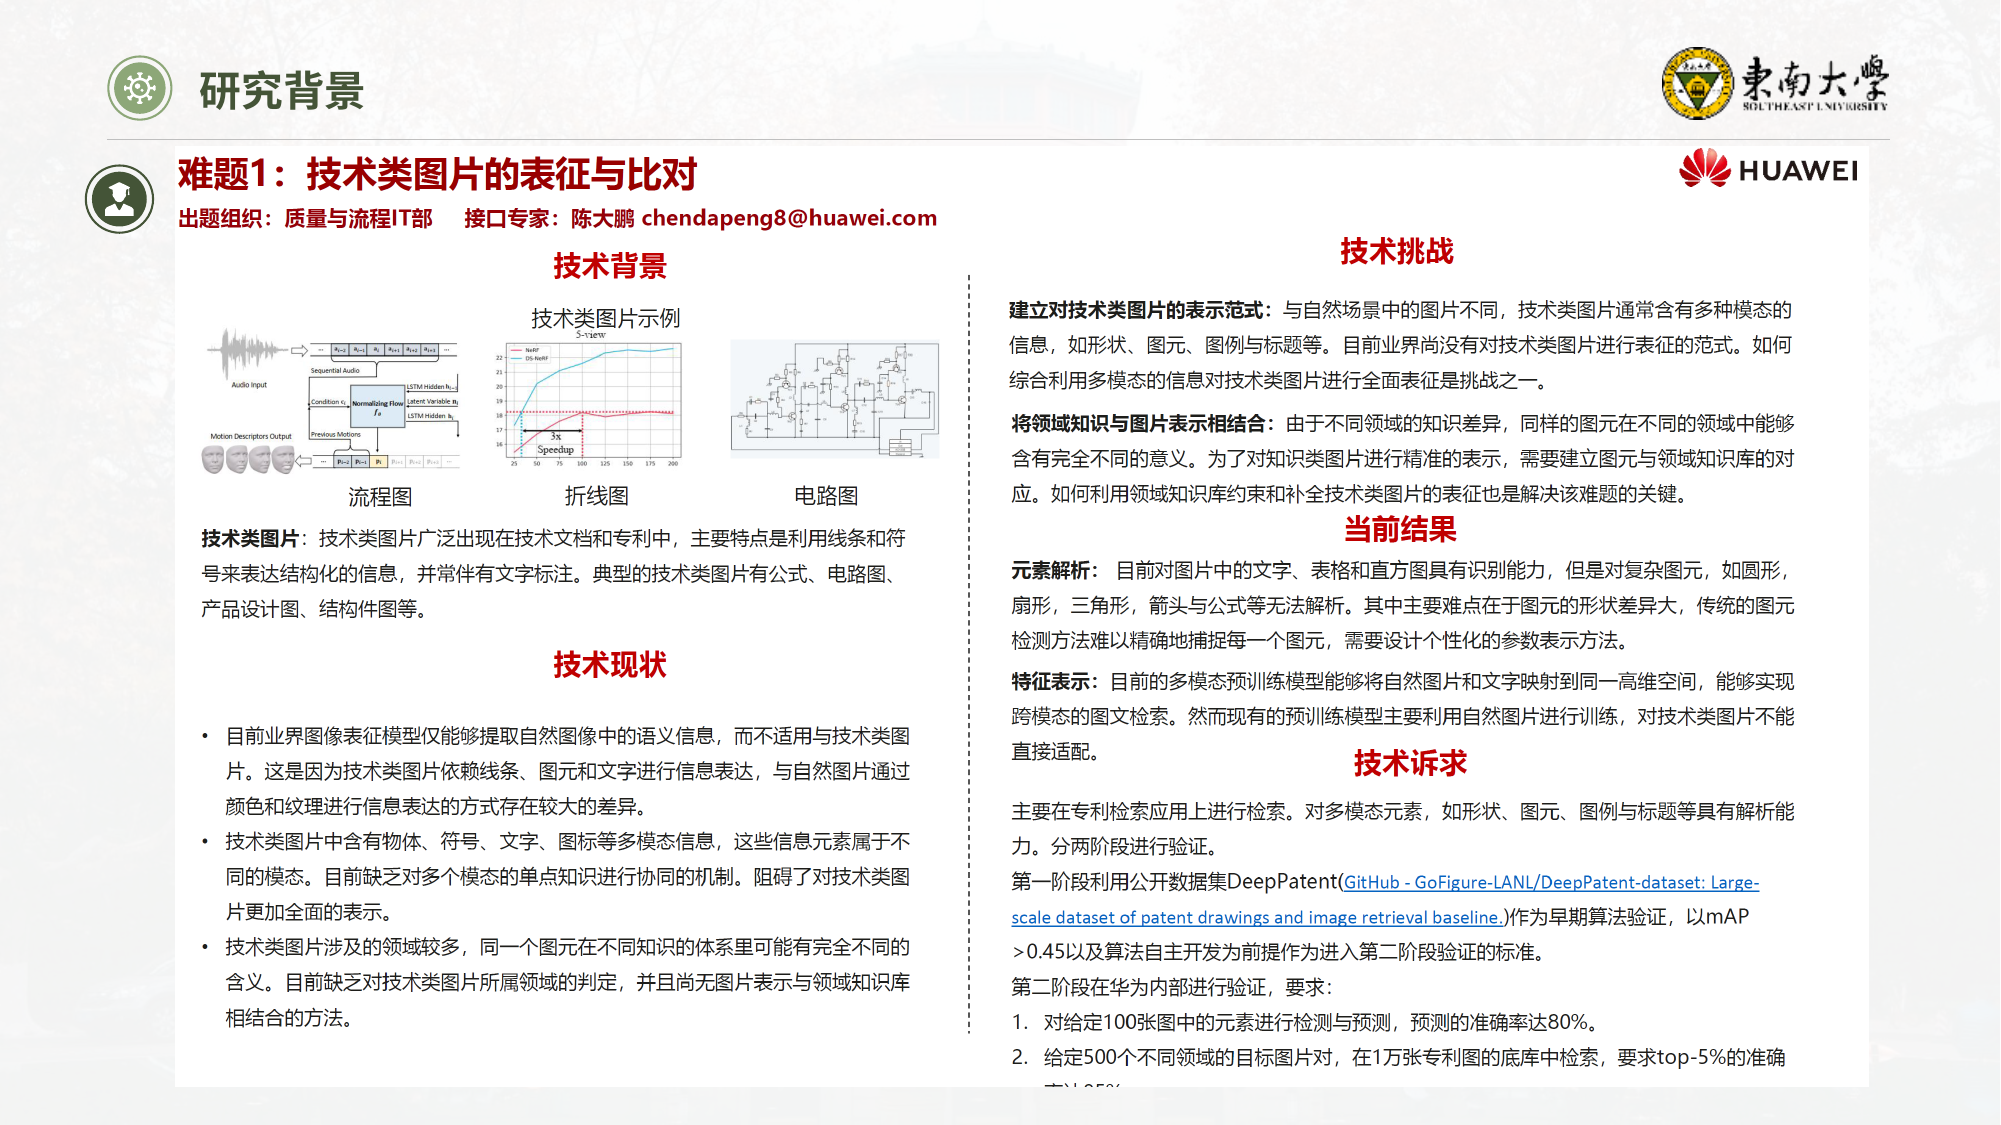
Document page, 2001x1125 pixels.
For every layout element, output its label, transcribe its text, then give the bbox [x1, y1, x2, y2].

picture [1662, 47, 1889, 120]
list 研究背景 [199, 56, 1663, 123]
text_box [85, 165, 154, 233]
picture [175, 146, 1869, 1087]
